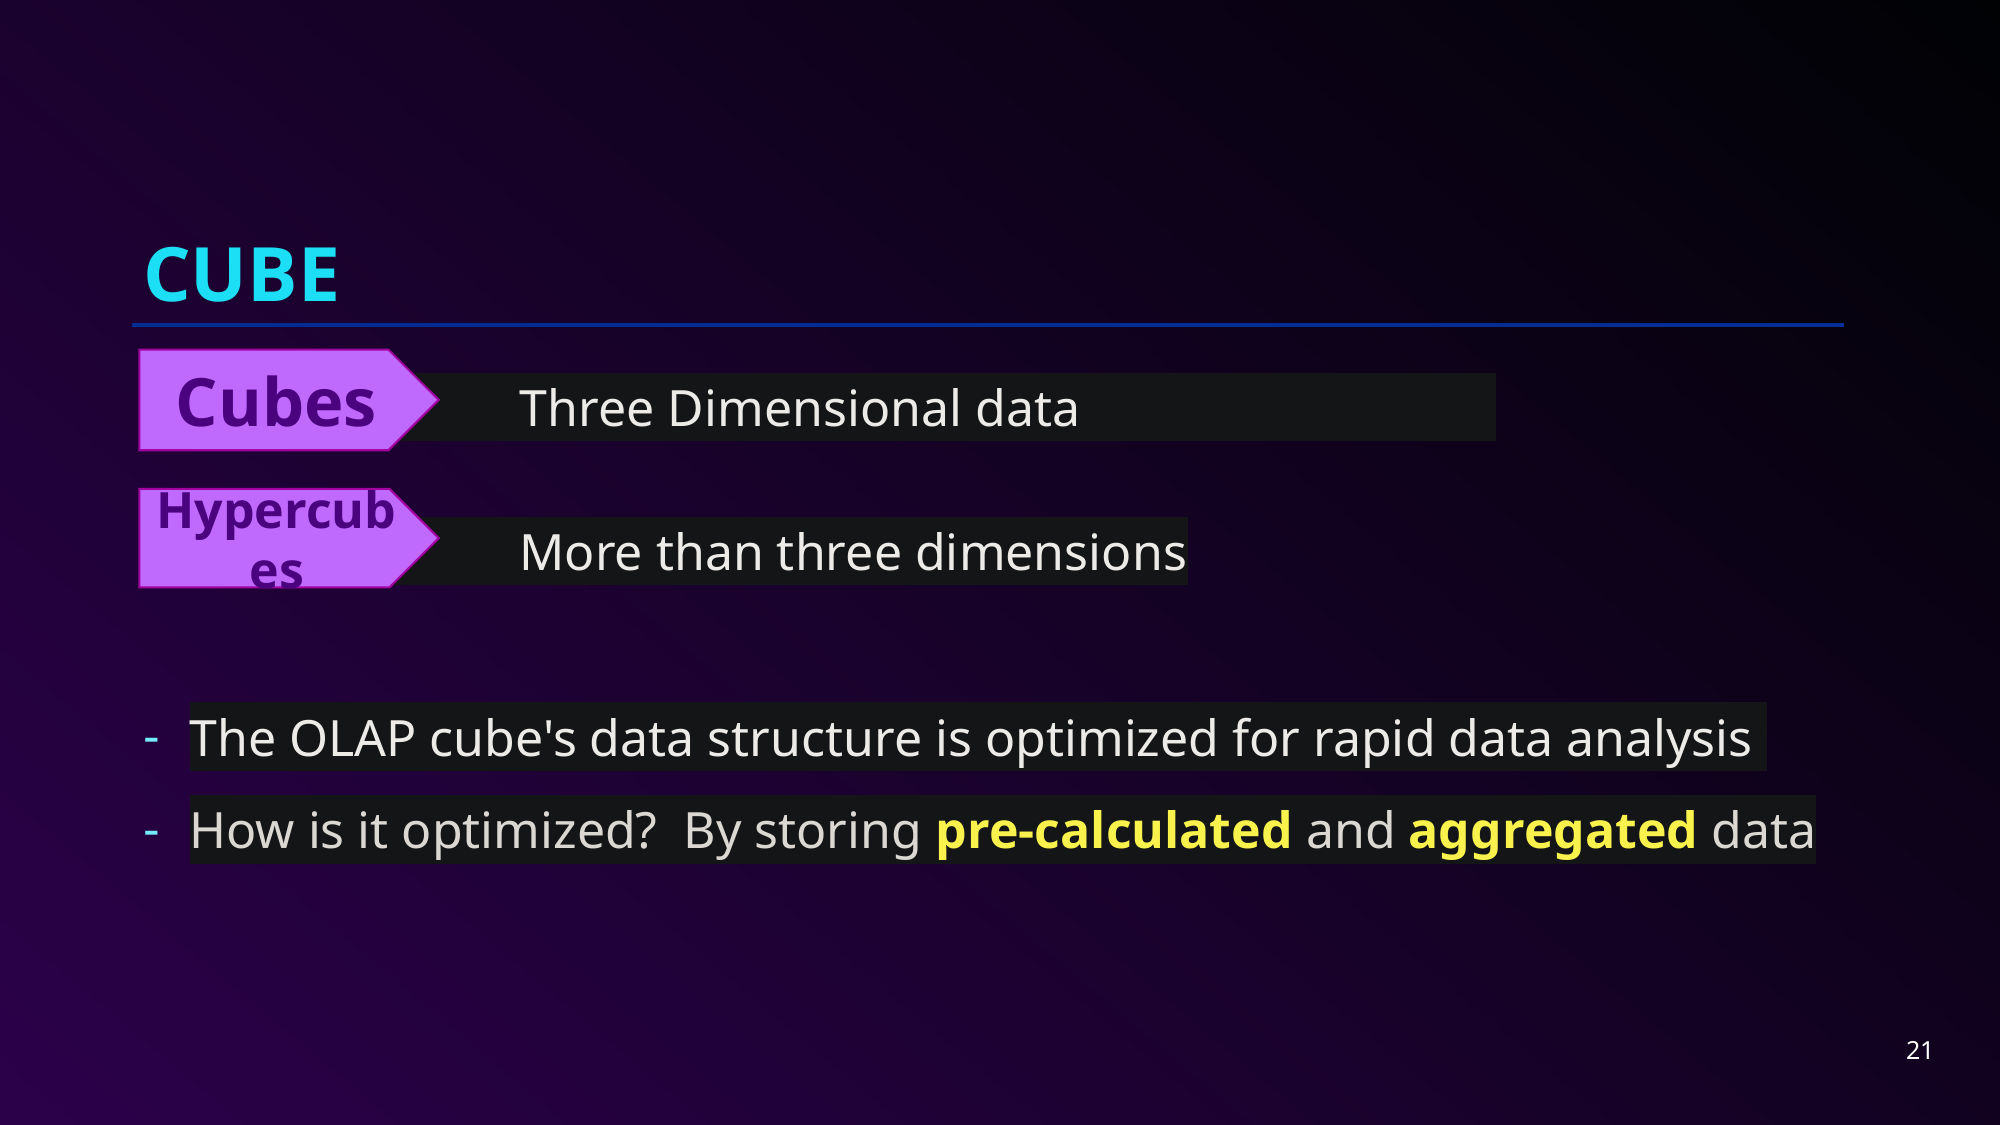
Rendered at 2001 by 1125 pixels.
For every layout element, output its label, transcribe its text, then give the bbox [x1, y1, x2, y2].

text_box Hypercubes [138, 487, 441, 589]
list Three Dimensional data More than three dimensions The OLAP cube's data structure is optimized for rapid data analysis How is it optimized? By storing pre-calculated and aggregated data [128, 356, 1872, 1041]
title CUBE [128, 99, 1854, 319]
text_box Cubes [138, 348, 441, 452]
slide_number 21 [1499, 1021, 1950, 1082]
